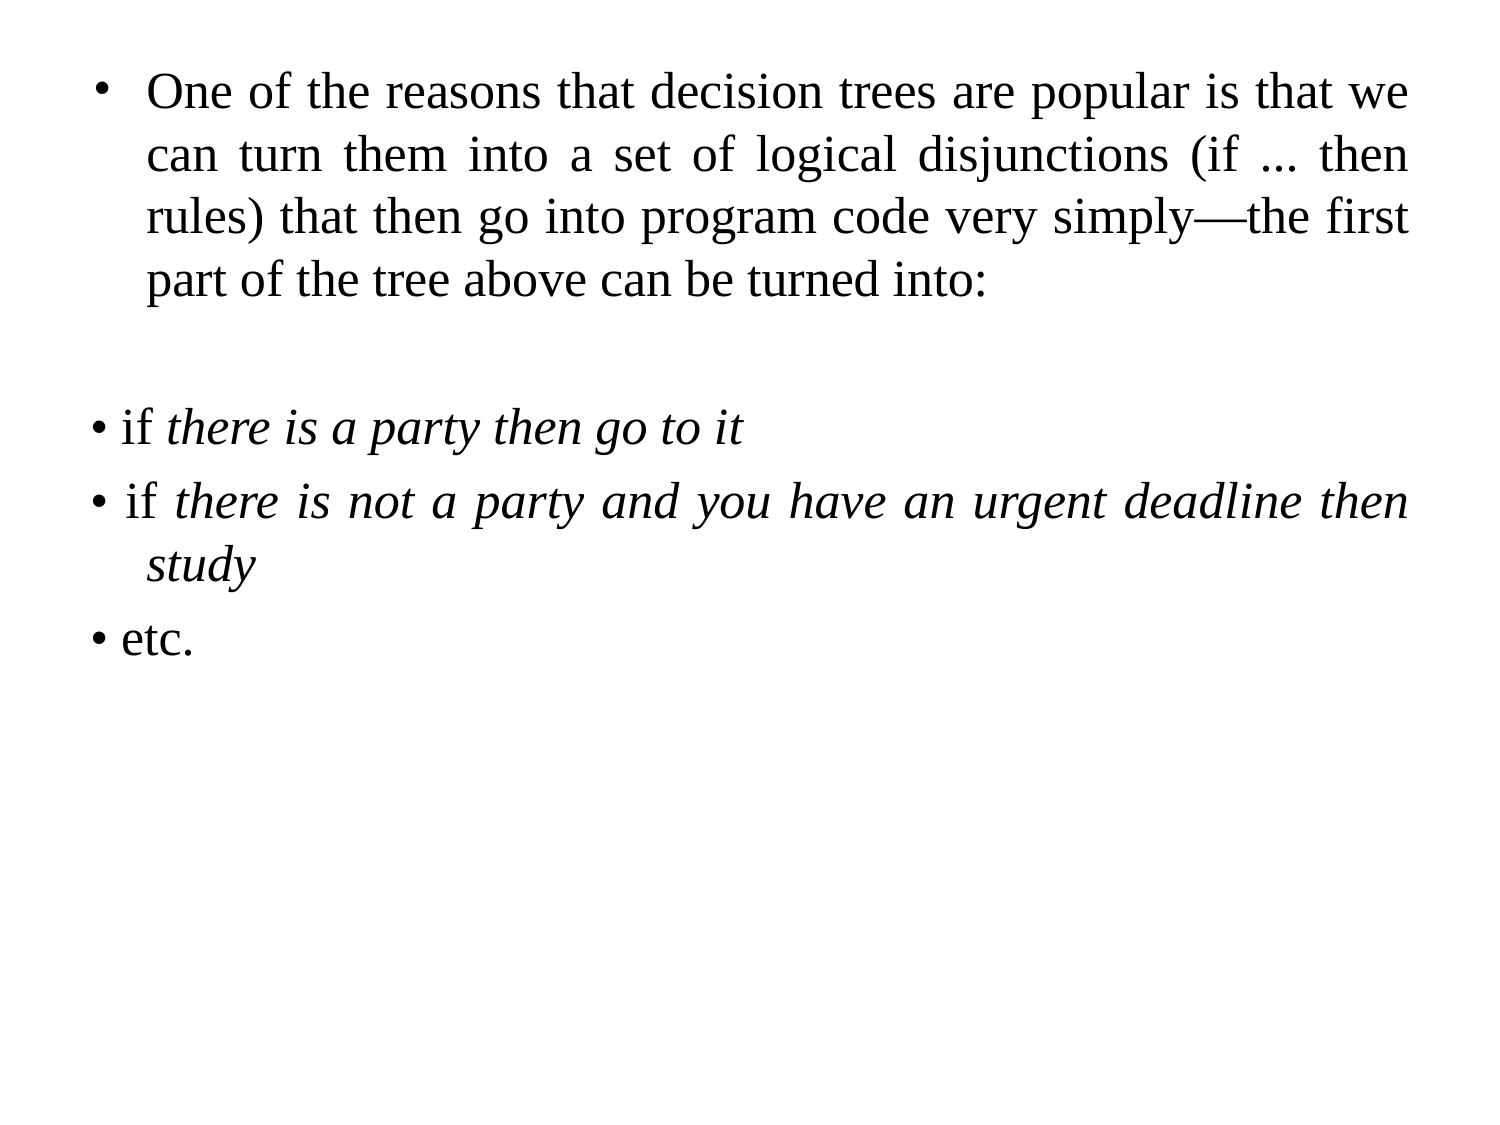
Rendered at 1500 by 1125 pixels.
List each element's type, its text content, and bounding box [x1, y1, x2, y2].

list One of the reasons that decision trees are popular is that we can turn them into a set of logical disjunctions (if ... then rules) that then go into program code very simply—the first part of the tree above can be turned into: • if there is a party then go to it • if there is not a party and you have an urgent deadline then study • etc. [75, 49, 1425, 1005]
